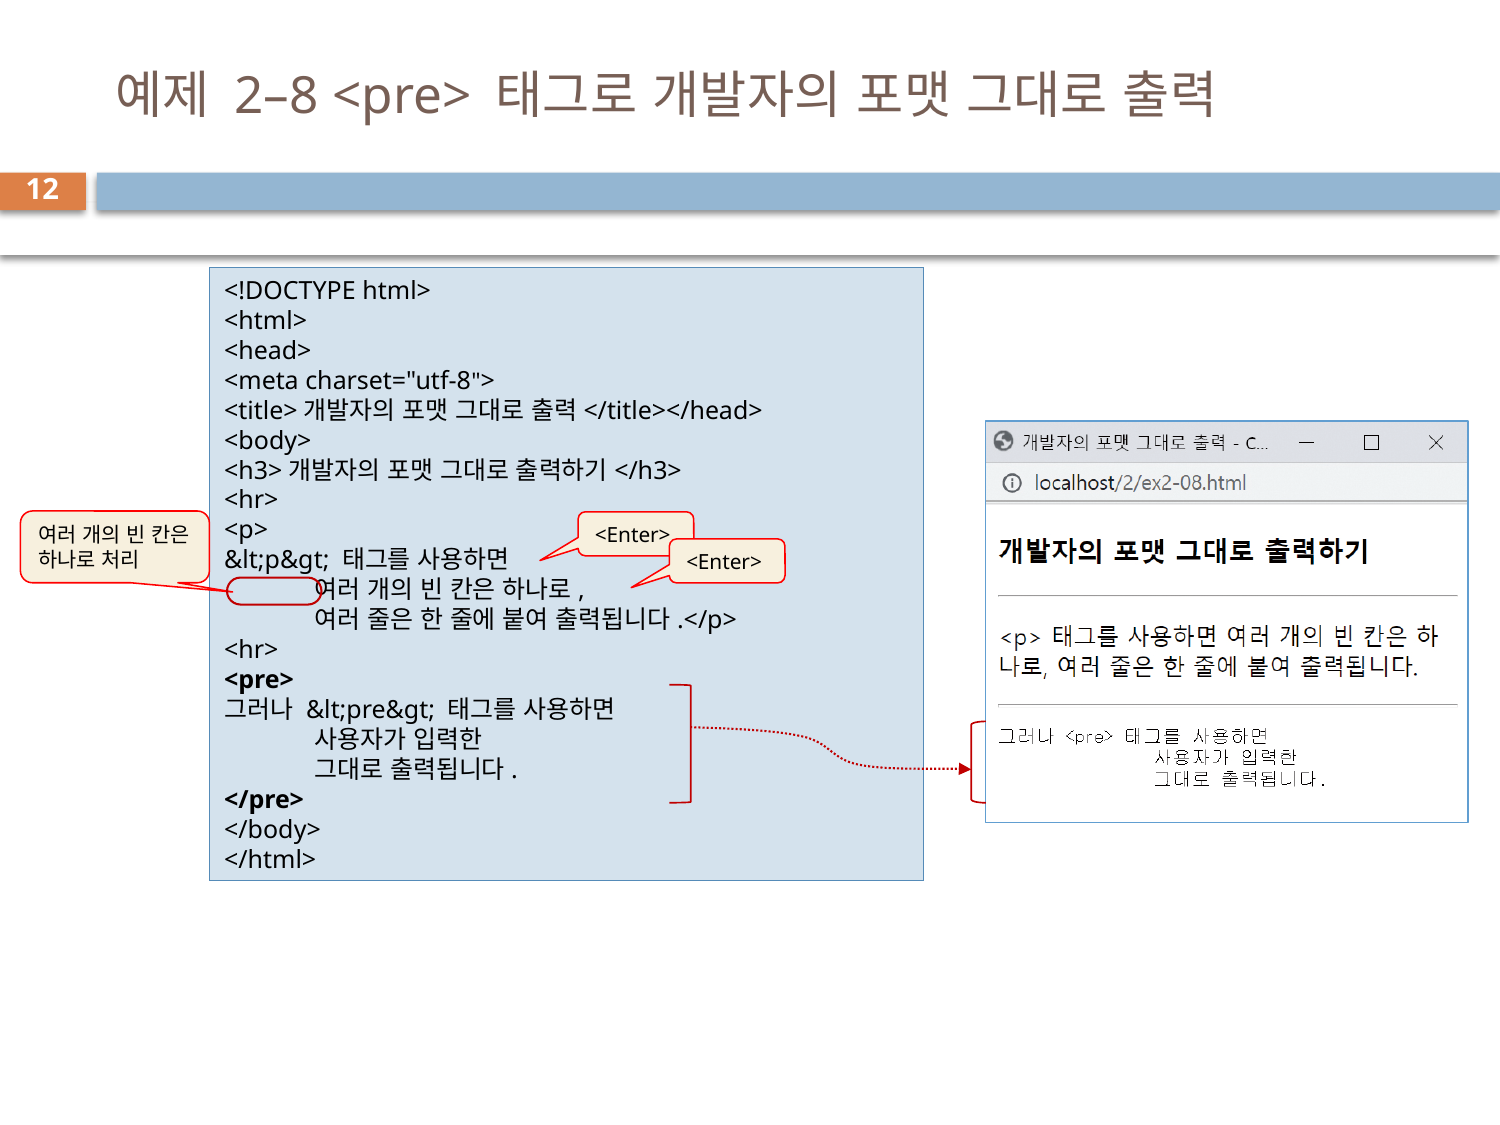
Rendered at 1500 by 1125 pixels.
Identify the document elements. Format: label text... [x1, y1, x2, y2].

text_box <Enter> [540, 511, 694, 561]
text_box <Enter> [631, 538, 786, 588]
picture [985, 421, 1468, 823]
title 예제 2–8 <pre> 태그로 개발자의 포맷 그대로 출력 [100, 37, 1438, 149]
text_box <!DOCTYPE html> <html> <head> <meta charset="utf-8"> <title>개발자의 포맷 그대로 출력</title></head> <body> <h3>개발자의 포맷 그대로 출력하기</h3> <hr> <p> &lt;p&gt; 태그를 사용하면 여러 개의 빈 칸은 하나로, 여러 줄은 한 줄에 붙여 출력됩니다.</p> <hr> <pre> 그러나 &lt;pre&gt; 태그를 사용하면 사용자가 입력한 그대로 출력됩니다. </pre> </body> </html> [209, 267, 924, 881]
text_box [970, 720, 980, 804]
text_box 여러 개의 빈 칸은 하나로 처리 [20, 510, 225, 592]
slide_number 12 [0, 170, 87, 211]
text_box [669, 683, 692, 804]
text_box [690, 725, 970, 776]
text_box [225, 575, 324, 607]
